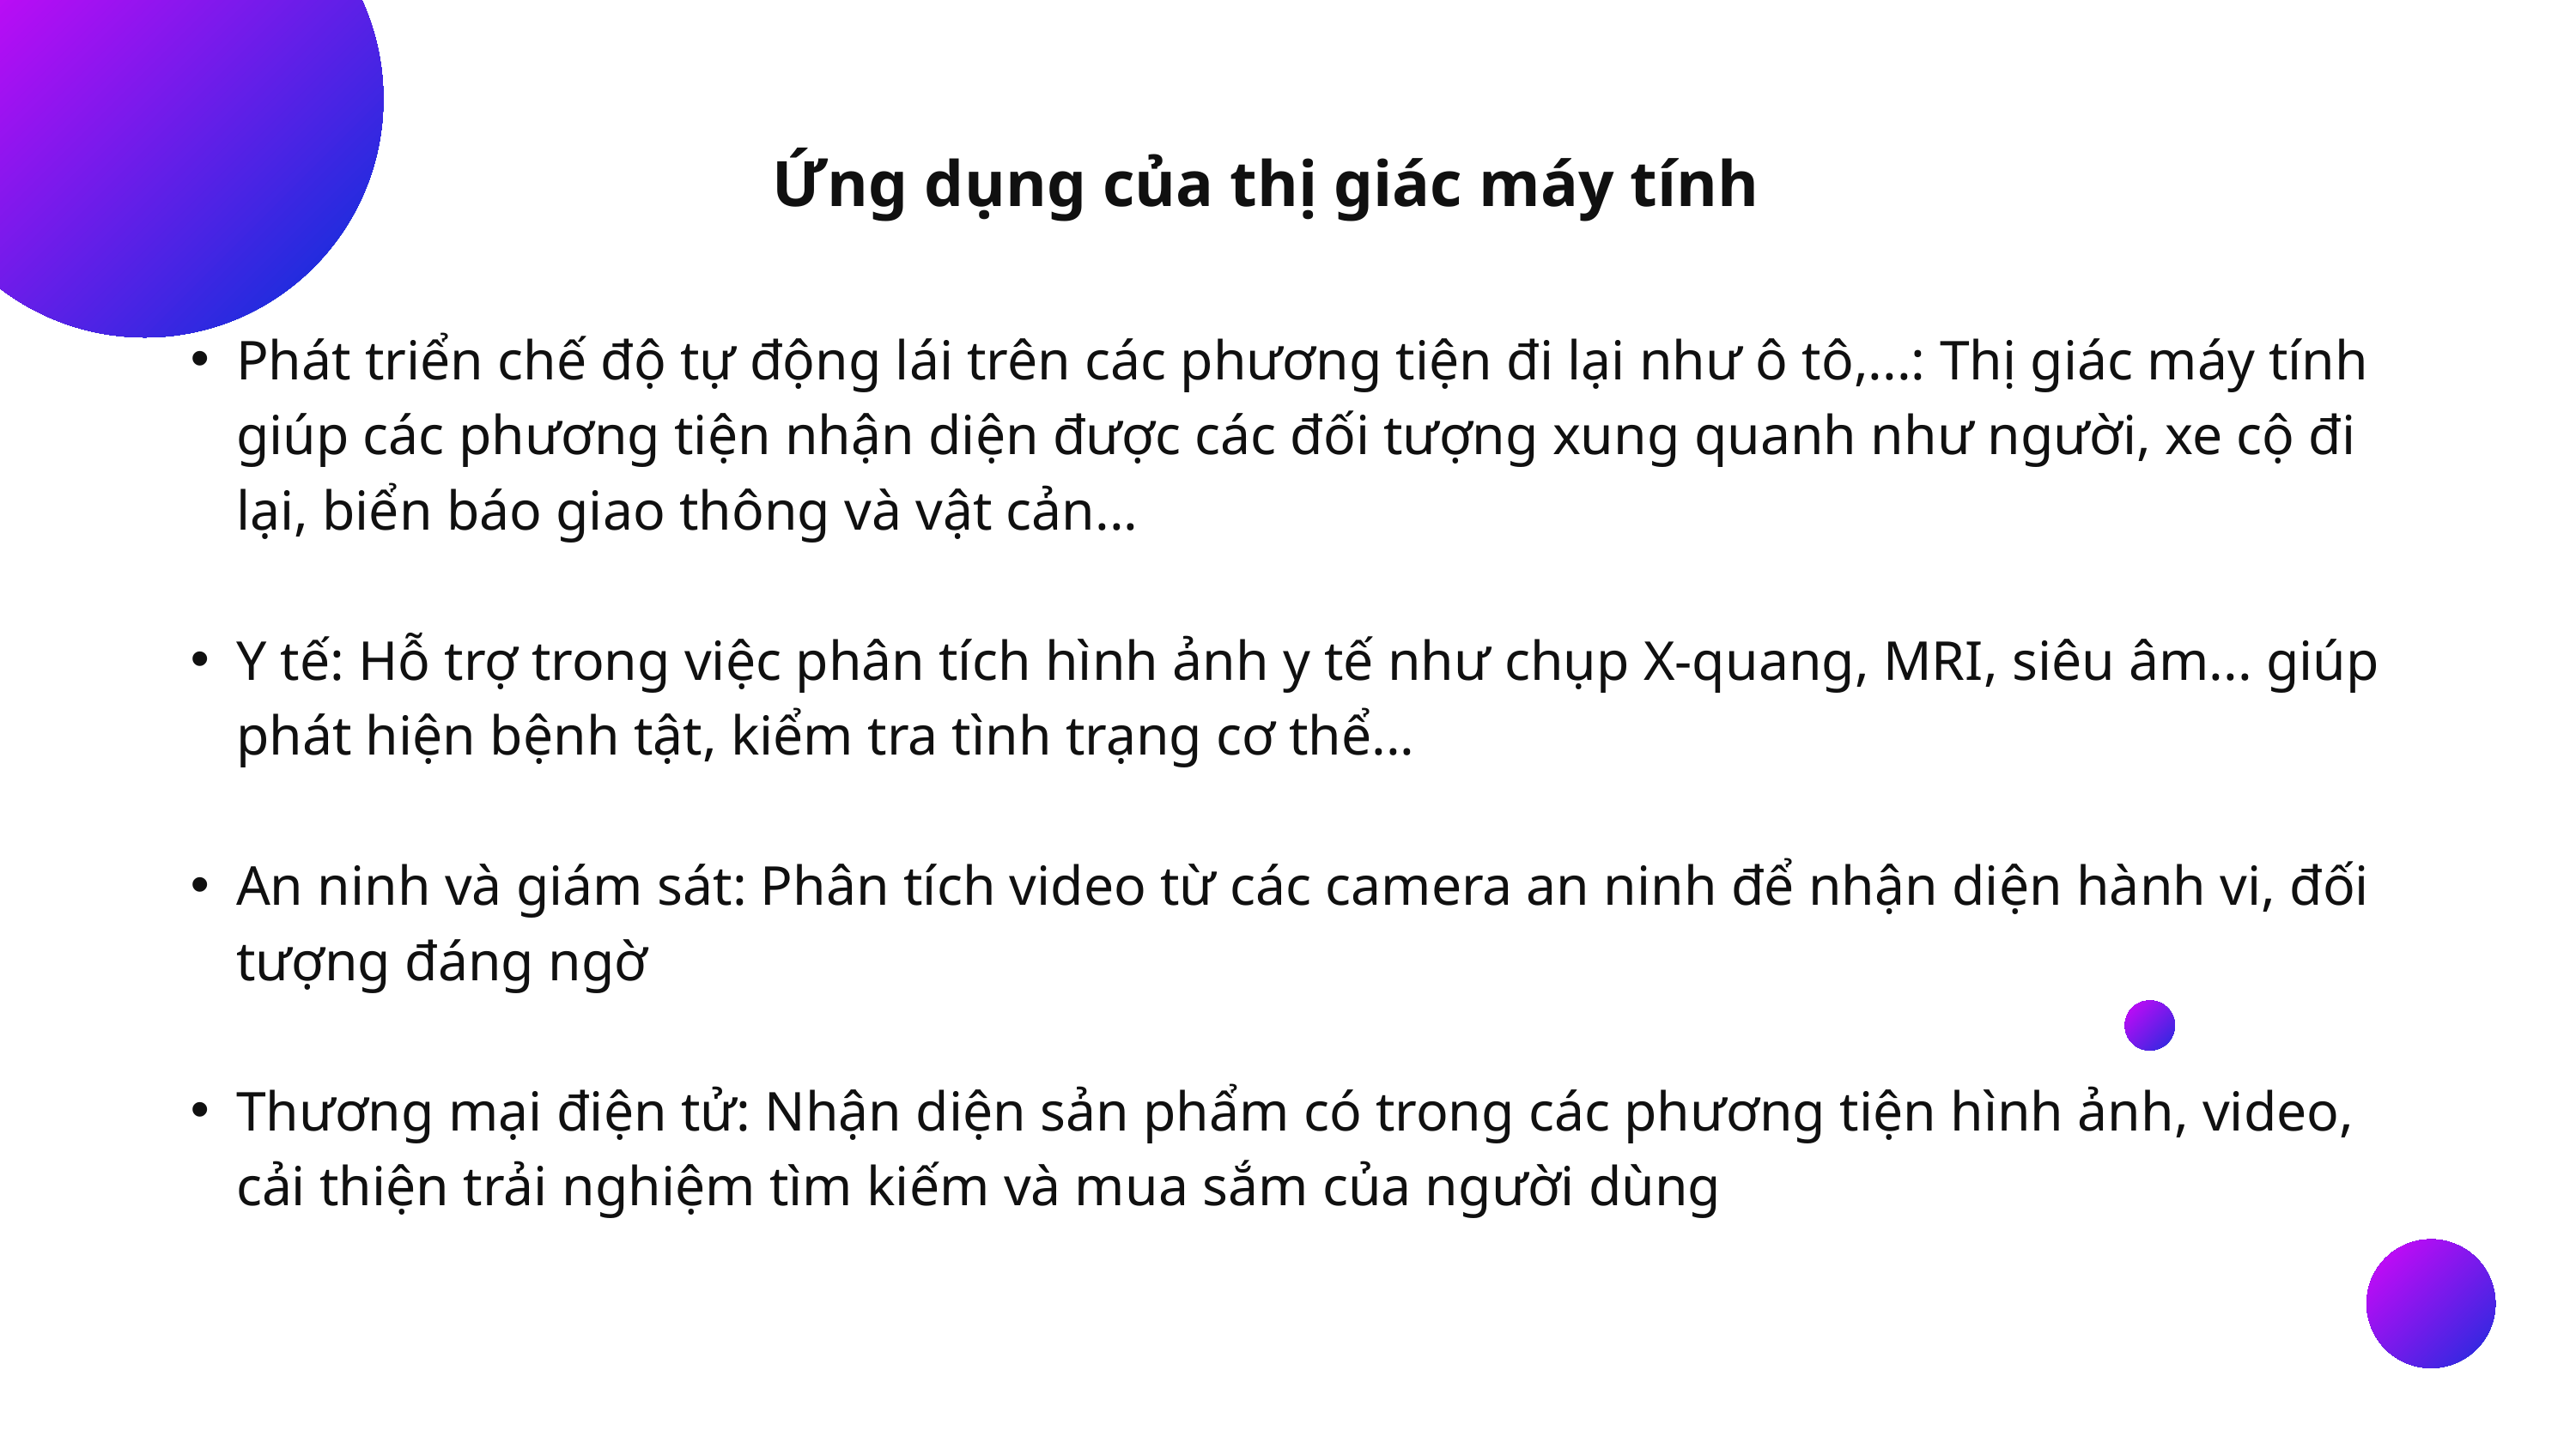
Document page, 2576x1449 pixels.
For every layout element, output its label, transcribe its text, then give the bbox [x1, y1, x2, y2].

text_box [2124, 1000, 2175, 1051]
text_box Ứng dụng của thị giác máy tính [772, 131, 1924, 220]
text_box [2366, 1239, 2496, 1368]
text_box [0, 0, 384, 338]
text_box Phát triển chế độ tự động lái trên các phương tiện đi lại như ô tô,...: Thị giác máy tính giúp các phương tiện nhận diện được các đối tượng xung quanh như người, xe cộ đi lại, biển báo giao thông và vật cản... Y tế: Hỗ trợ trong việc phân tích hình ảnh y tế như chụp X-quang, MRI, siêu âm... giúp phát hiện bệnh tật, kiểm tra tình trạng cơ thể... An ninh và giám sát: Phân tích video từ các camera an ninh để nhận diện hành vi, đối tượng đáng ngờ Thương mại điện tử: Nhận diện sản phẩm có trong các phương tiện hình ảnh, video, cải thiện trải nghiệm tìm kiếm và mua sắm của người dùng [144, 315, 2432, 1292]
